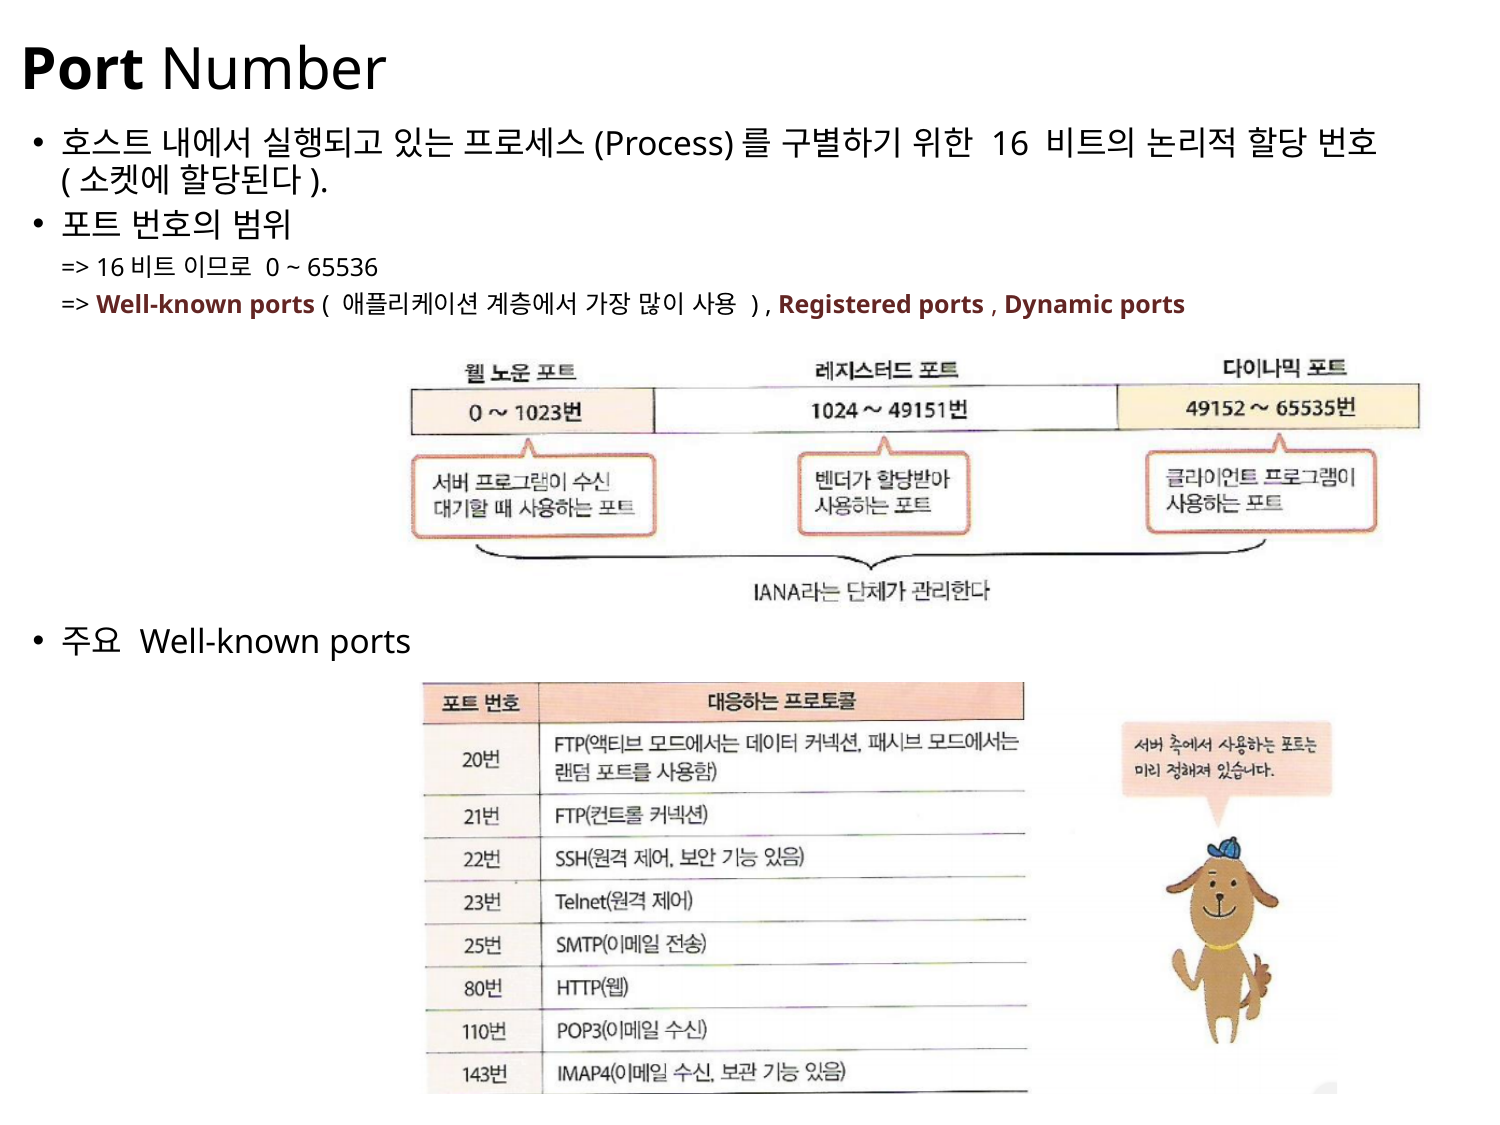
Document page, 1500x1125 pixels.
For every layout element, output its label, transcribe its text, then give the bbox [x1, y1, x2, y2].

picture [418, 681, 1338, 1095]
picture [395, 343, 1436, 611]
list 호스트 내에서 실행되고 있는 프로세스(Process)를 구별하기 위한 16 비트의 논리적 할당 번호 (소켓에 할당된다). 포트 번호의 범위 => 16비트 이므로 0 ~ 65536 => Well-known ports ( 애플리케이션 계층에서 가장 많이 사용 ) , Registered ports , Dynamic ports 주요 Well-known ports [17, 116, 1483, 1110]
title Port Number [5, 18, 1424, 114]
